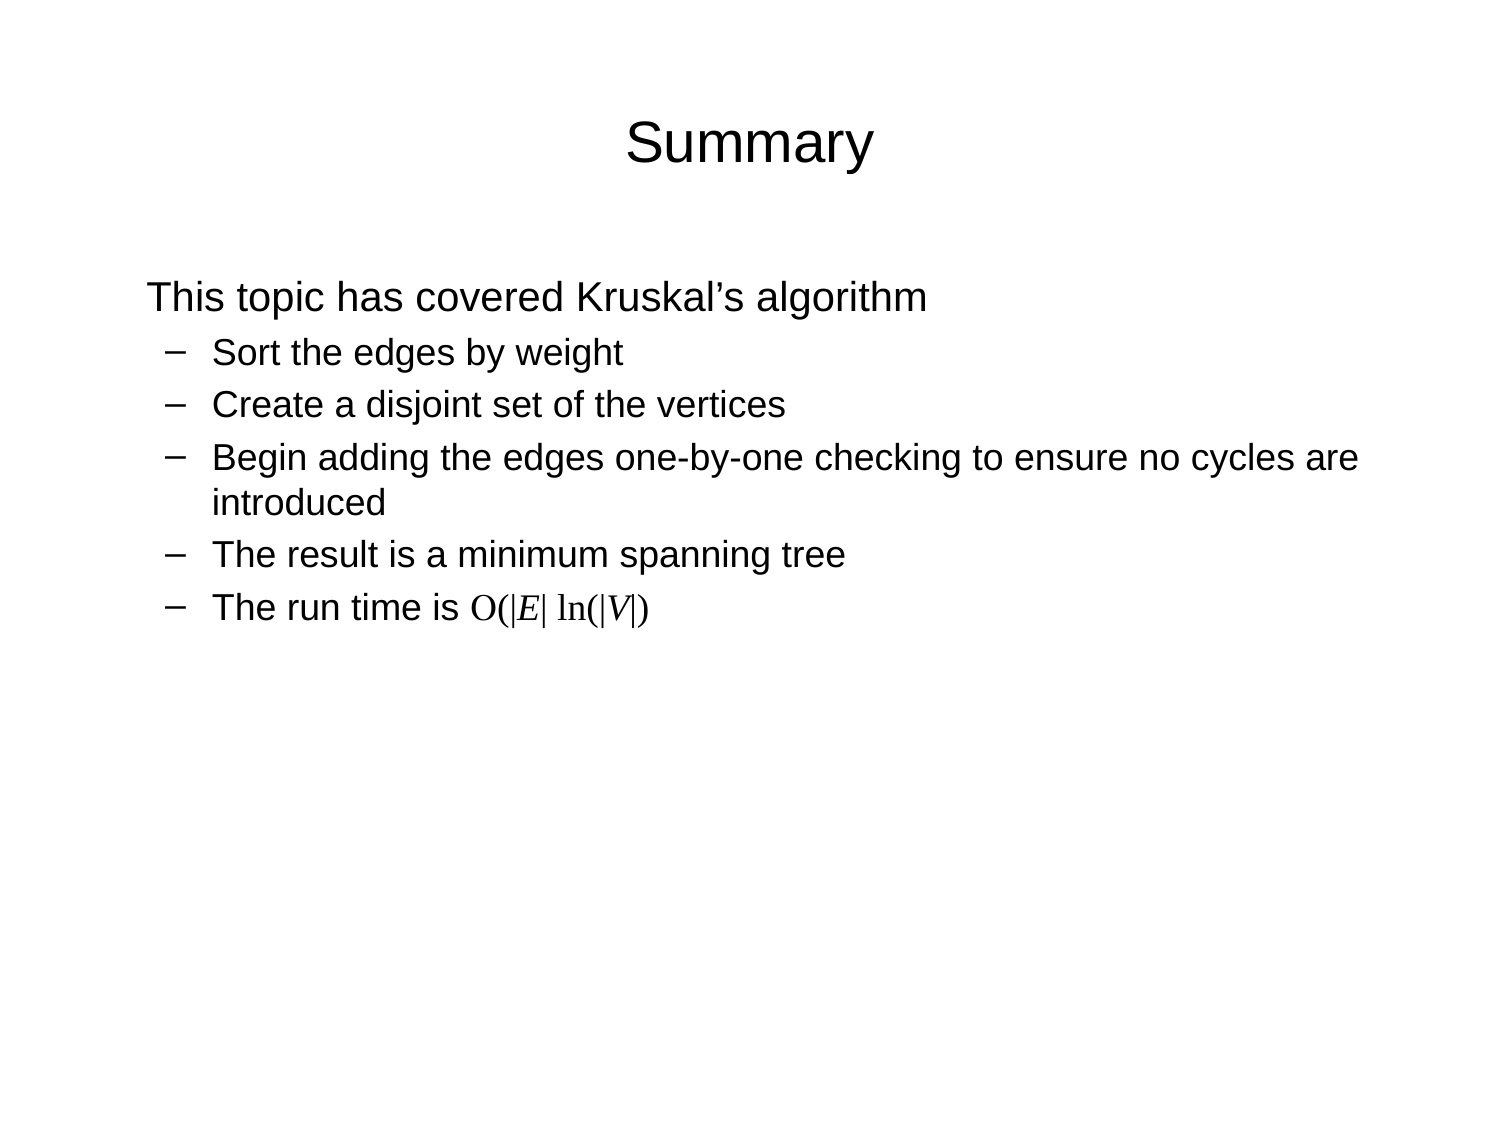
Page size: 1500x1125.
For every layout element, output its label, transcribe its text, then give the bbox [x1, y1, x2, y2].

title Summary [74, 44, 1426, 233]
list This topic has covered Kruskal’s algorithm Sort the edges by weight Create a disjoint set of the vertices Begin adding the edges one-by-one checking to ensure no cycles are introduced The result is a minimum spanning tree The run time is O(|E| ln(|V|) [74, 262, 1426, 1006]
